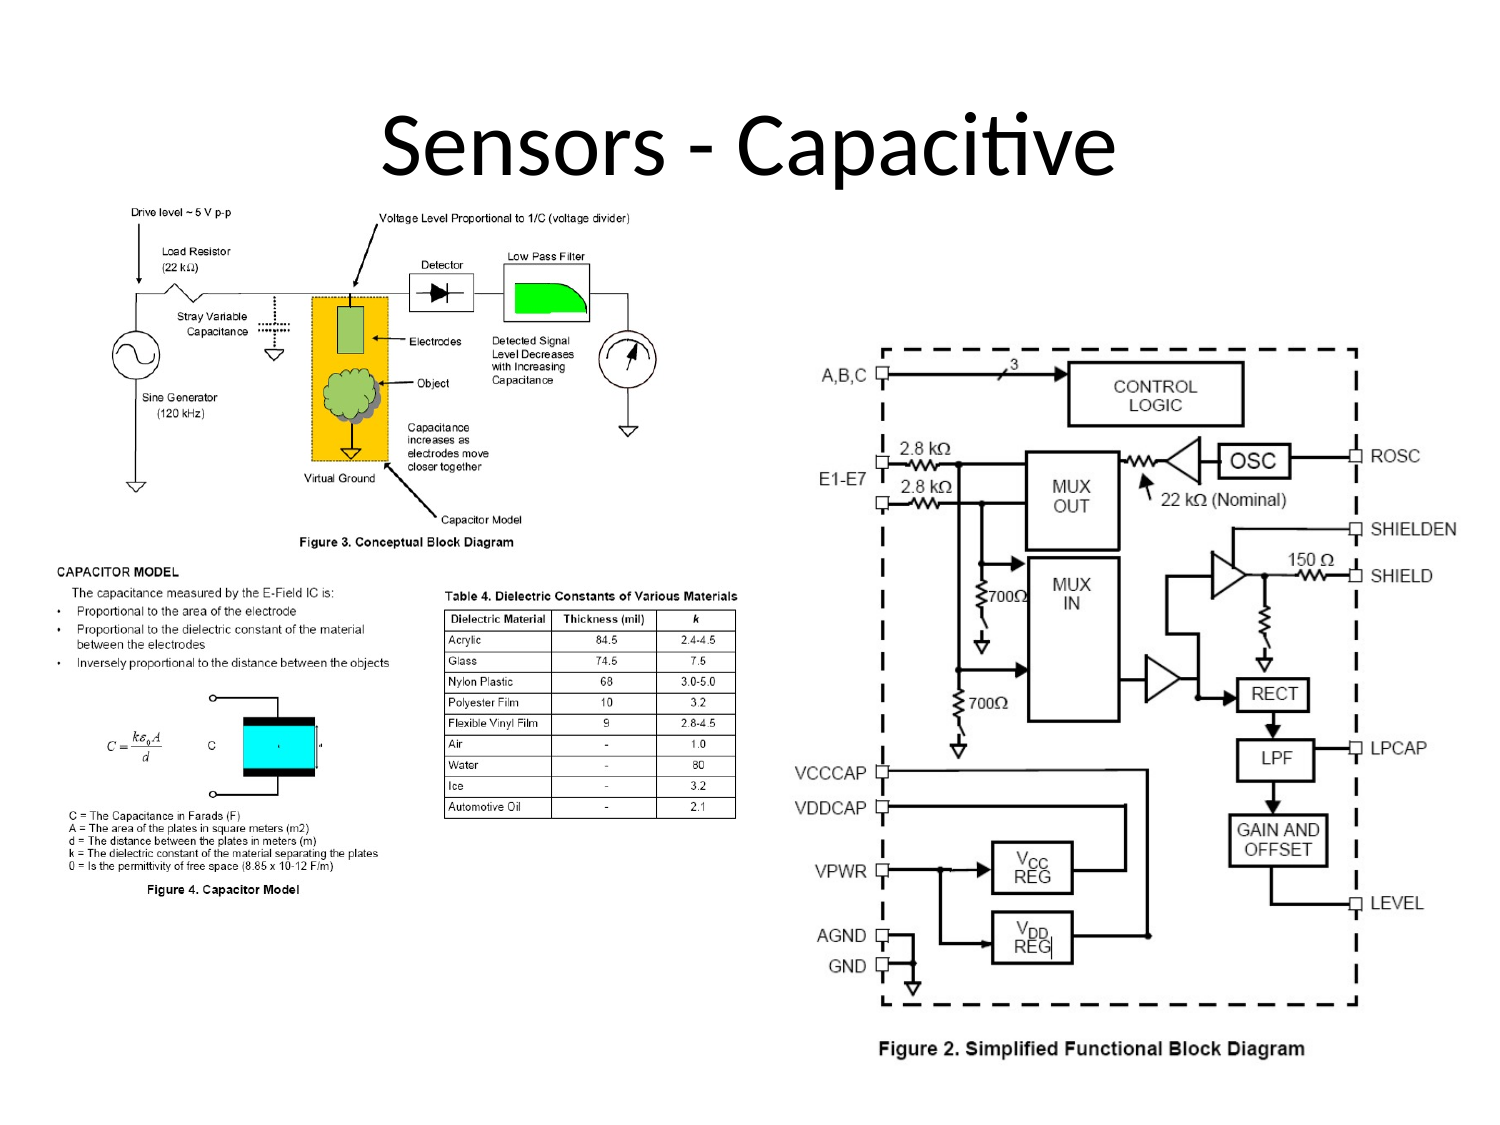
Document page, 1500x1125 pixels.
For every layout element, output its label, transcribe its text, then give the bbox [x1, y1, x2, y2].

picture [24, 199, 778, 902]
title Sensors - Capacitive [75, 45, 1425, 233]
picture [780, 324, 1479, 1100]
